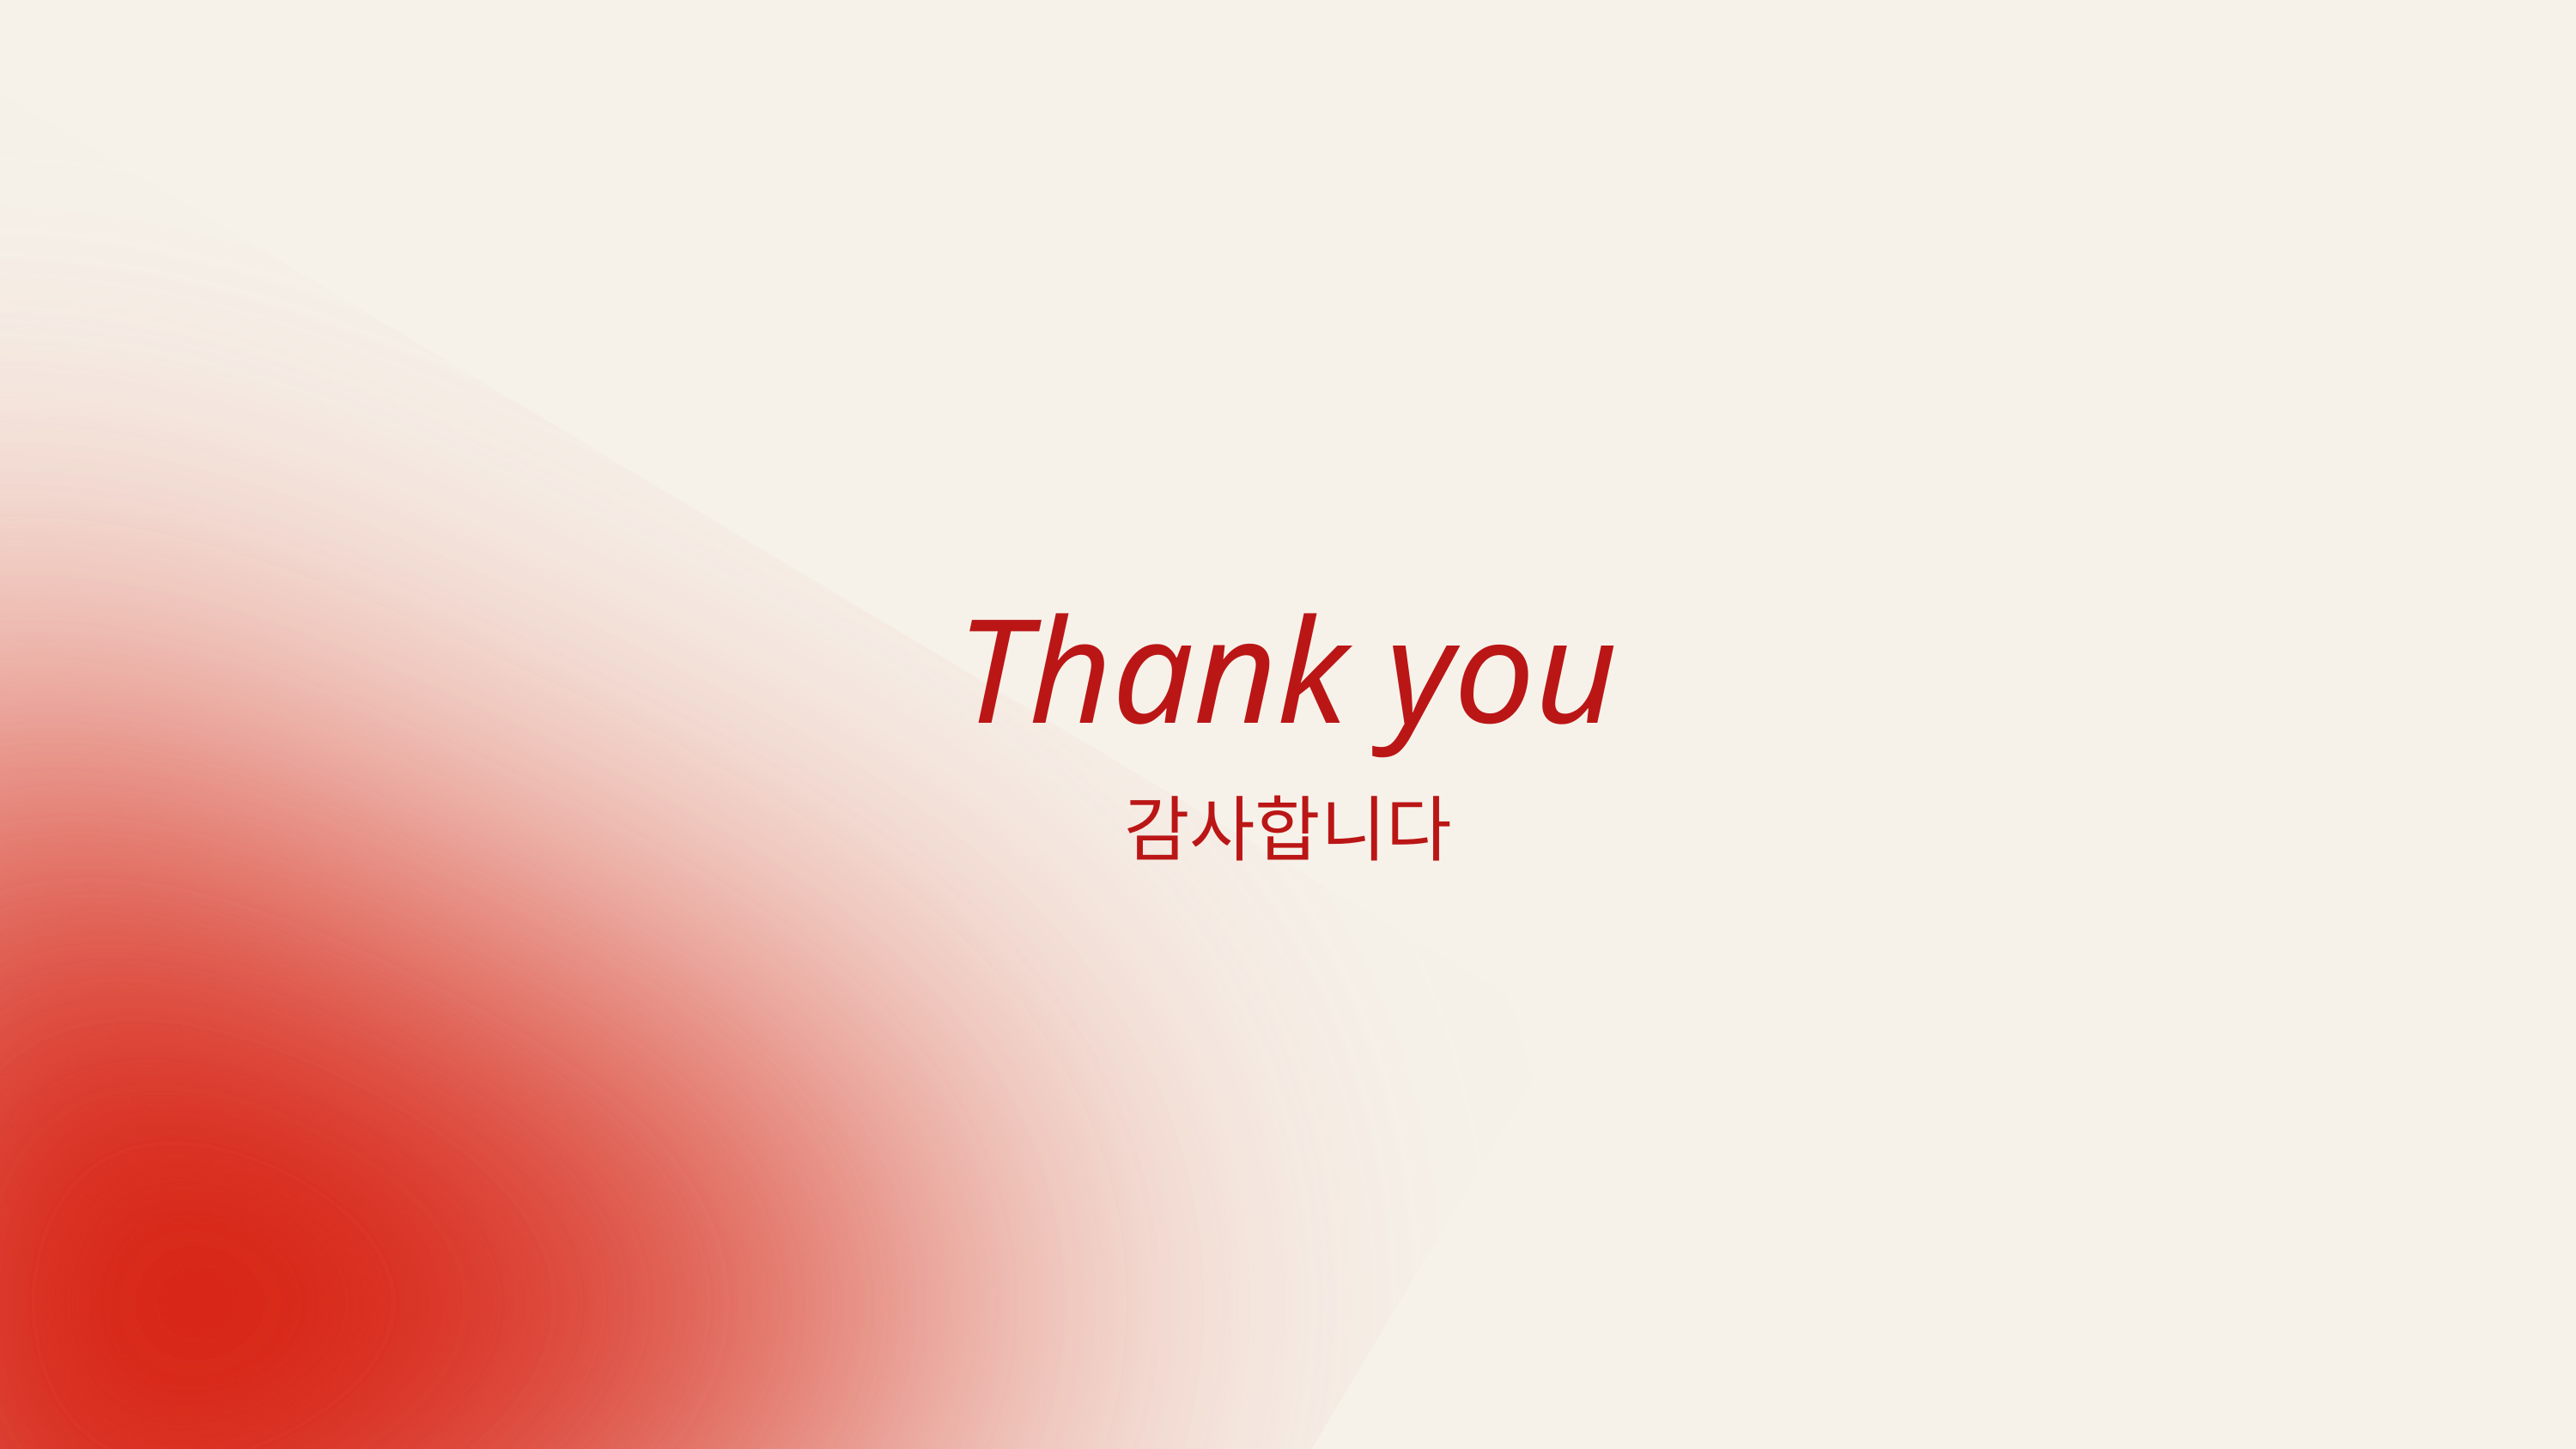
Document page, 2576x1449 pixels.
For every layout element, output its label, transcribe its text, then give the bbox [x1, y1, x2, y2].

text_box 감사합니다 [859, 777, 1717, 870]
text_box [0, 93, 1564, 1449]
text_box Thank you [420, 564, 2156, 752]
